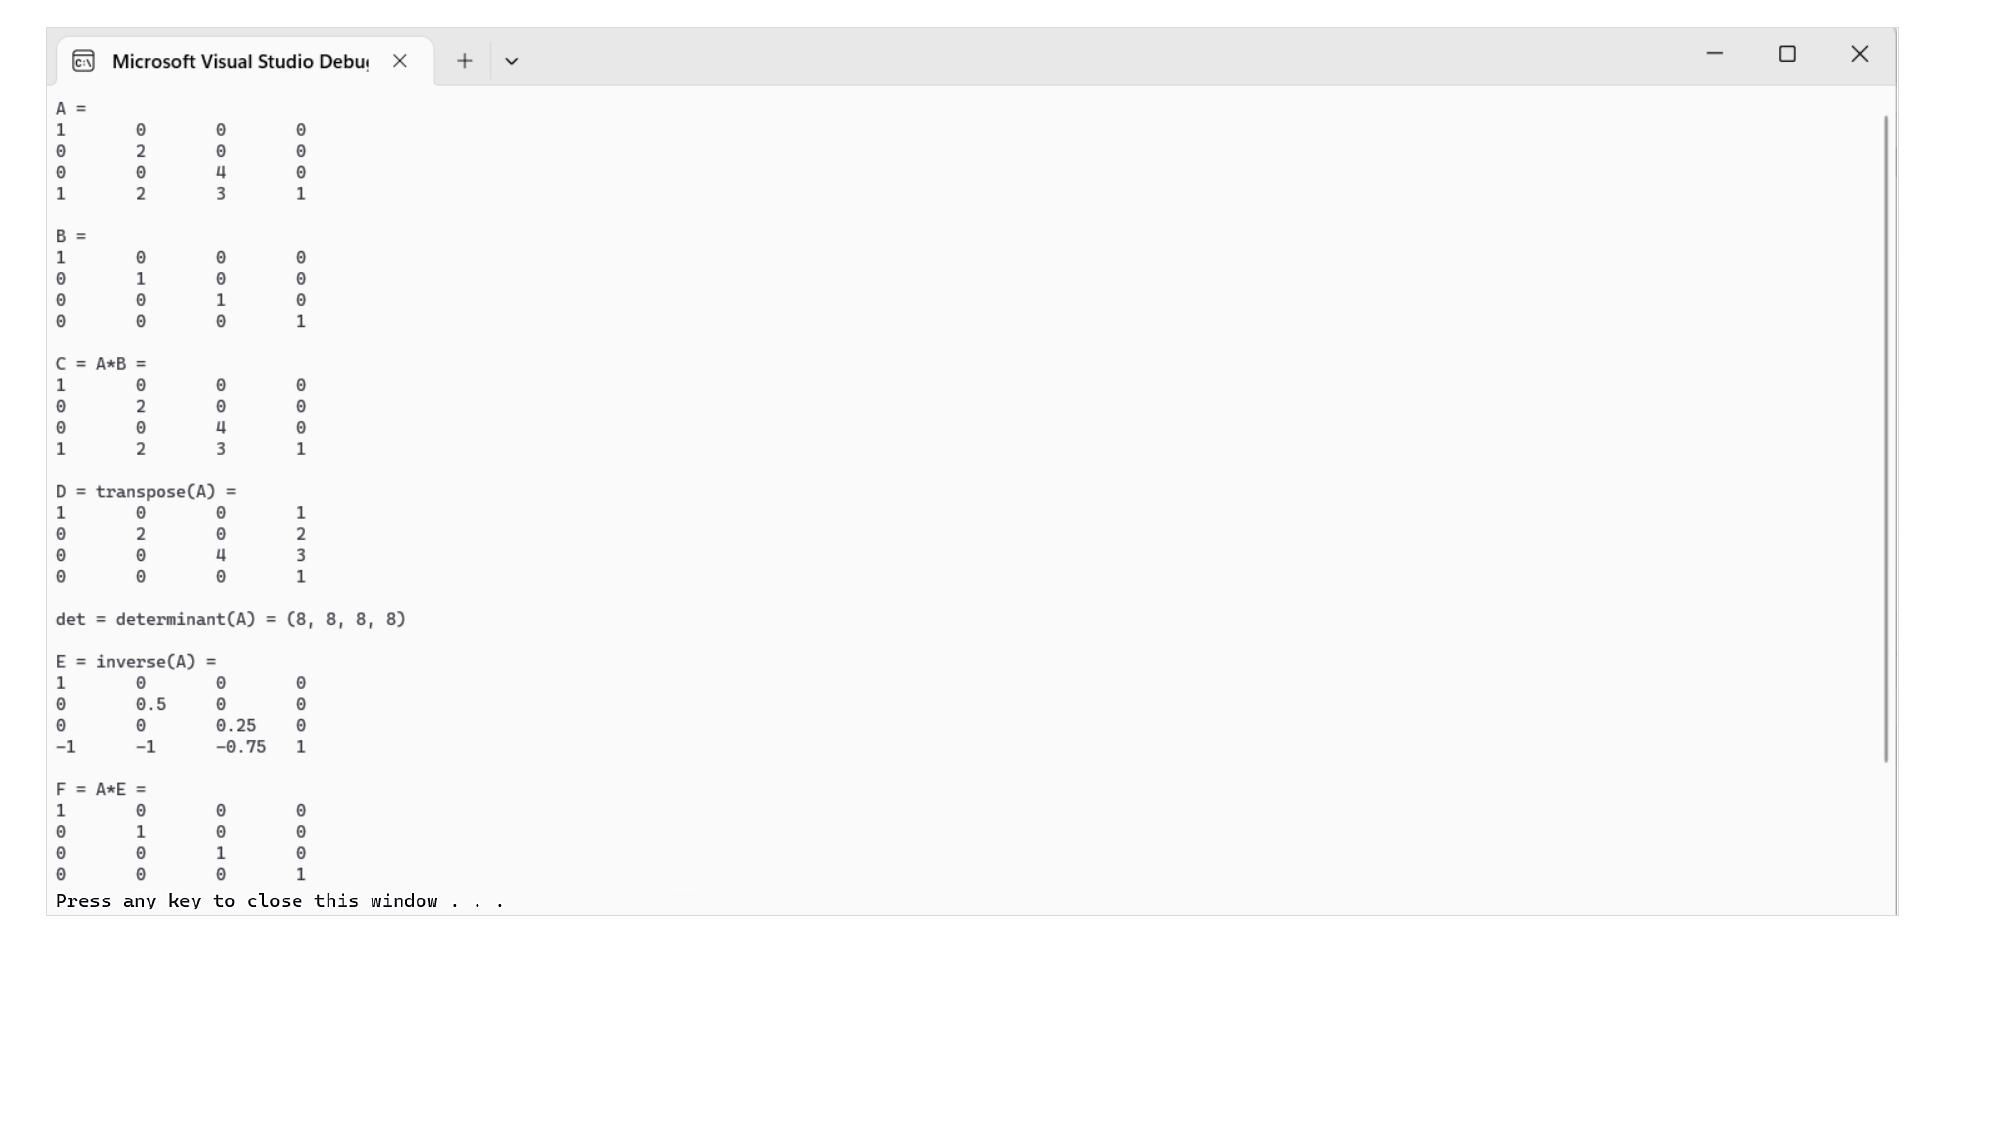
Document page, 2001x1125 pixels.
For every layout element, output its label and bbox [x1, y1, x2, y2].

picture [46, 27, 1899, 916]
